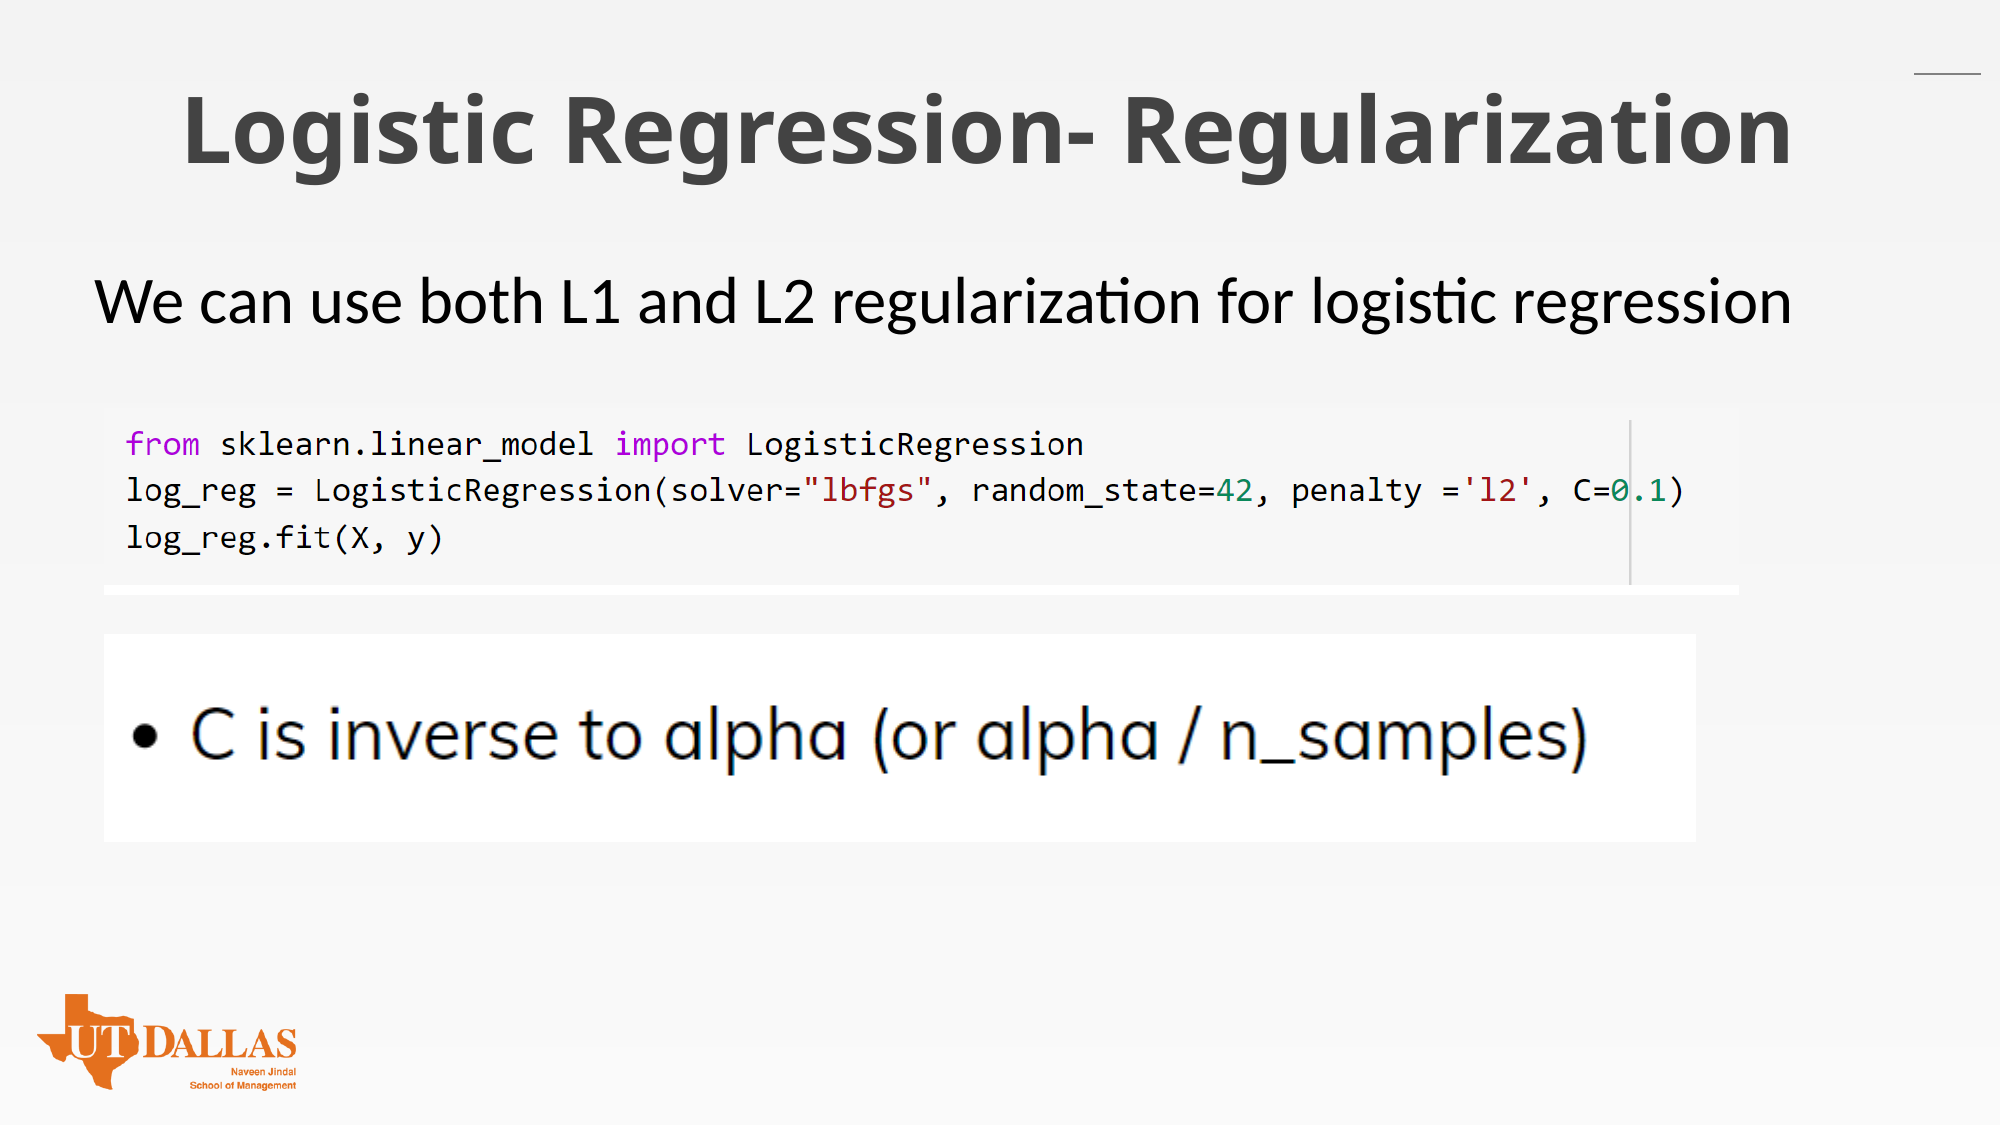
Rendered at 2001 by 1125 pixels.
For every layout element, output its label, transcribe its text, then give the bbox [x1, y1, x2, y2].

picture [104, 634, 1696, 842]
title Logistic Regression- Regularization [0, 43, 2000, 224]
picture [104, 408, 1739, 595]
text_box We can use both L1 and L2 regularization for logistic regression [79, 249, 1865, 345]
picture [34, 992, 299, 1103]
